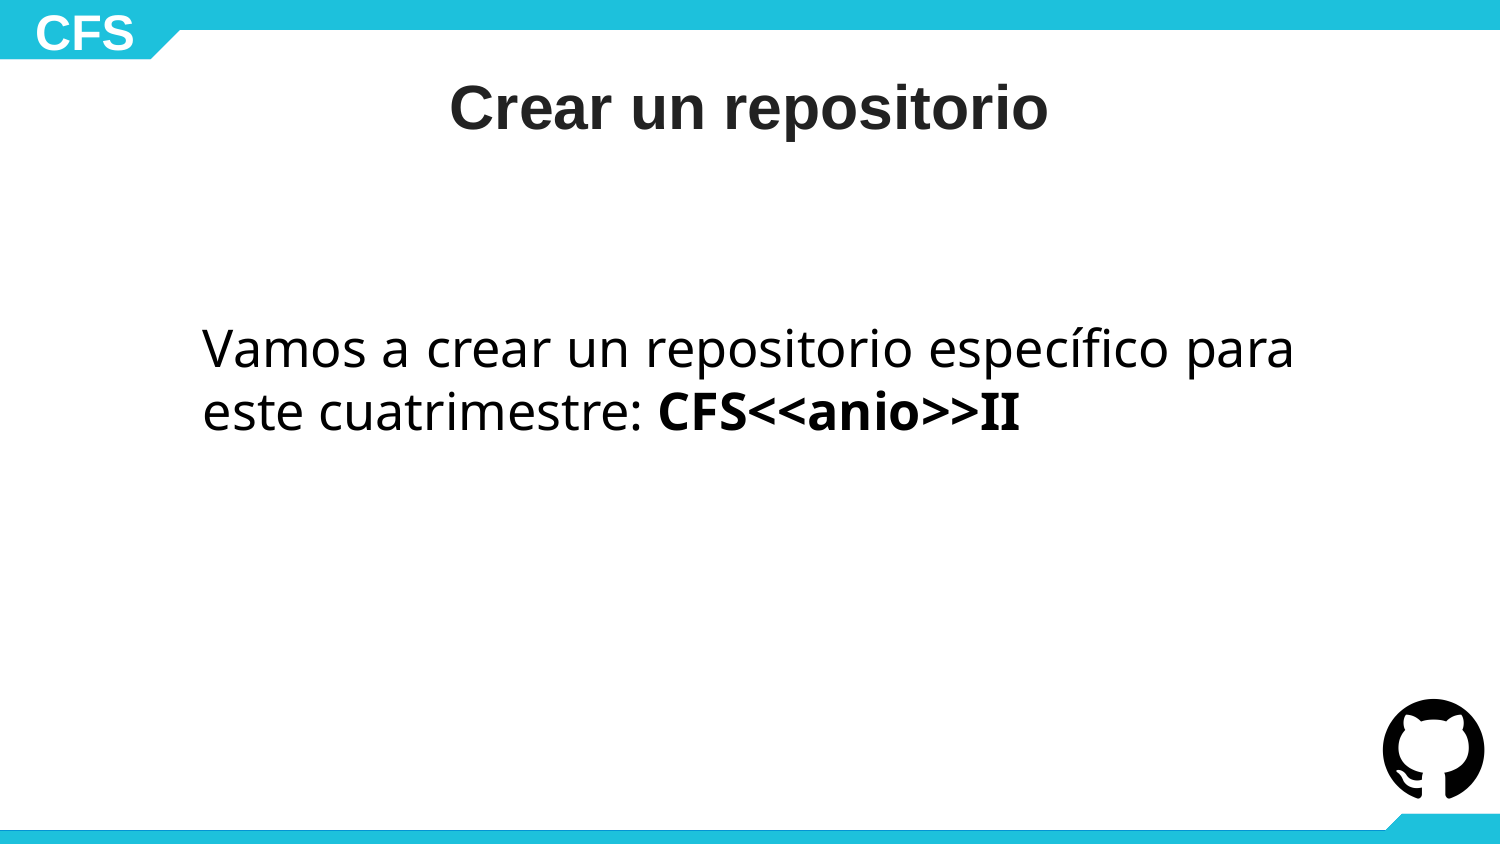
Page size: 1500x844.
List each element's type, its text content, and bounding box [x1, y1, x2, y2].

text_box Crear un repositorio [103, 29, 1397, 180]
picture [1375, 691, 1500, 817]
text_box Vamos a crear un repositorio específico para este cuatrimestre: CFS<<anio>>II [188, 300, 1312, 519]
